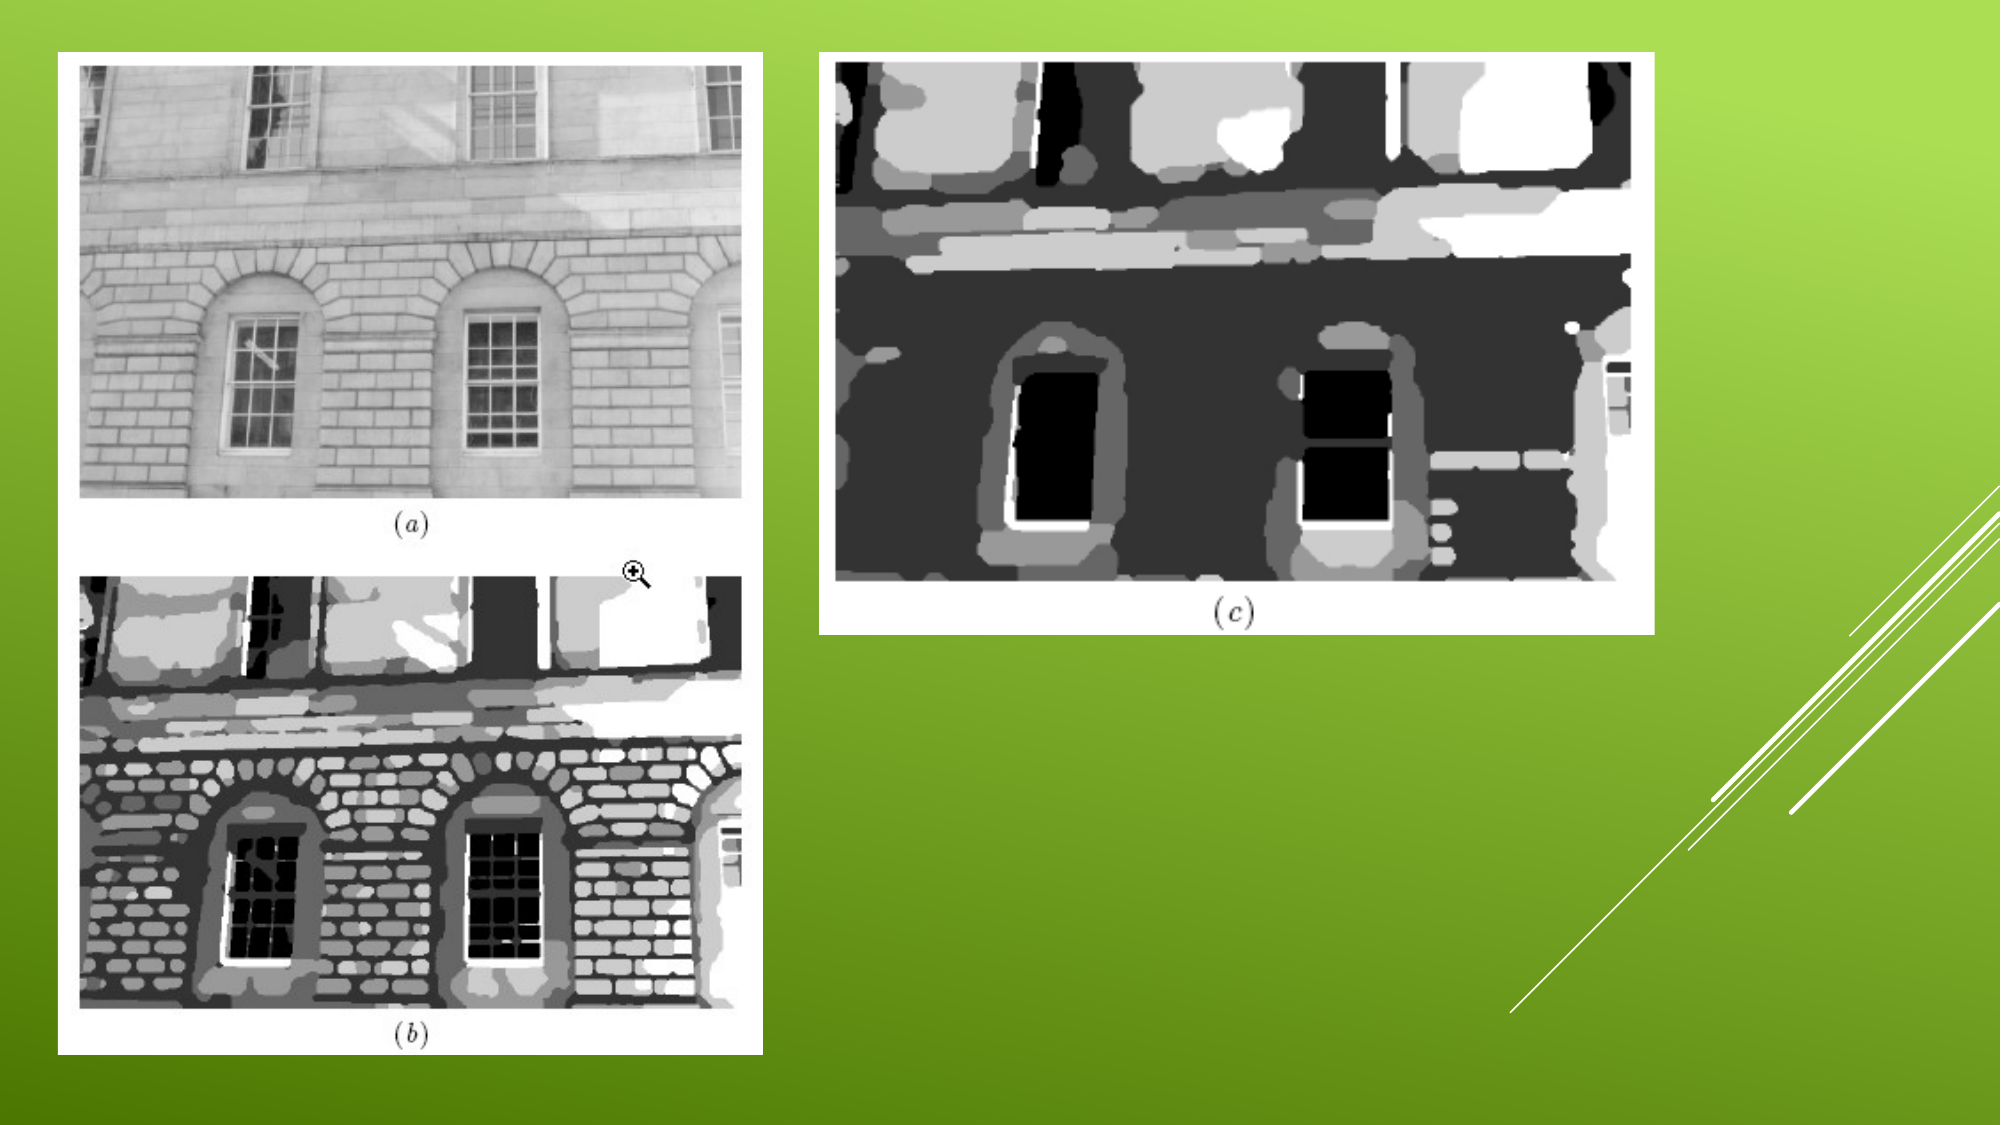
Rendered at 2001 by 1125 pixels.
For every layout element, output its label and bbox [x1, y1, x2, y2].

picture [818, 51, 1655, 635]
list [57, 51, 764, 1055]
